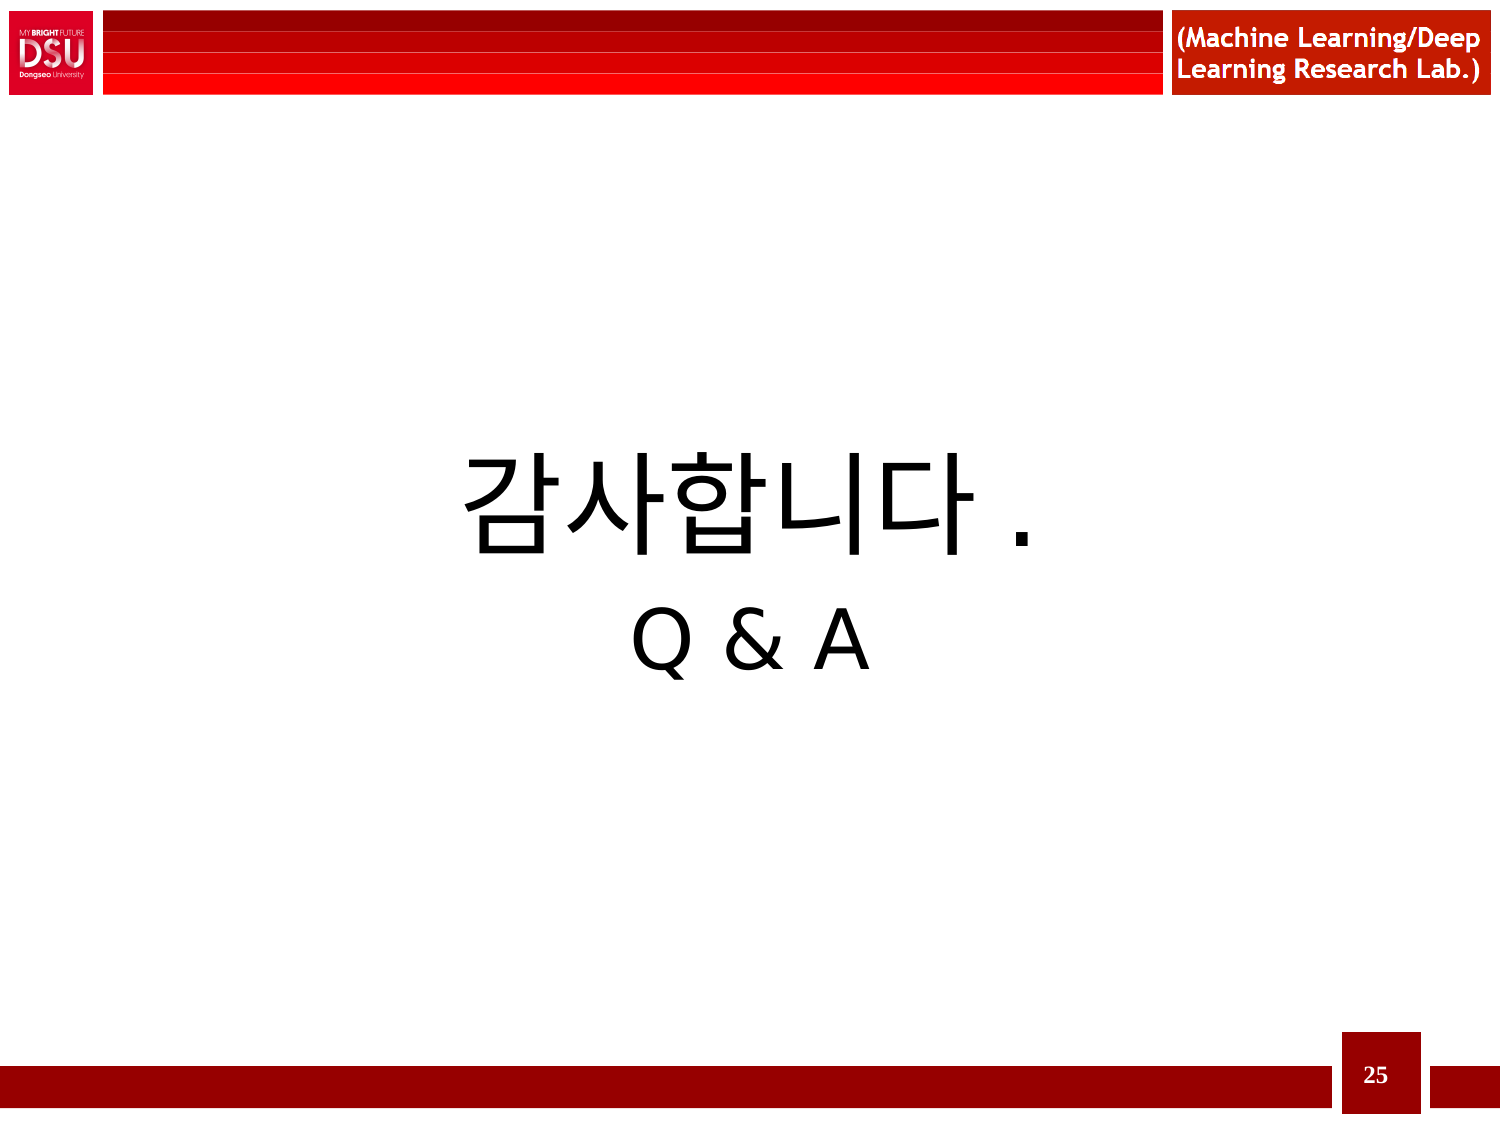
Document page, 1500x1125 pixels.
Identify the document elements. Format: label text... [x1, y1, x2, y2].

text_box [0, 1064, 1335, 1110]
text_box 감사합니다. Q & A [428, 426, 1072, 734]
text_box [0, 2, 1500, 96]
text_box [1335, 1025, 1428, 1121]
text_box 25 [1065, 1050, 1403, 1096]
text_box [1428, 1064, 1500, 1110]
